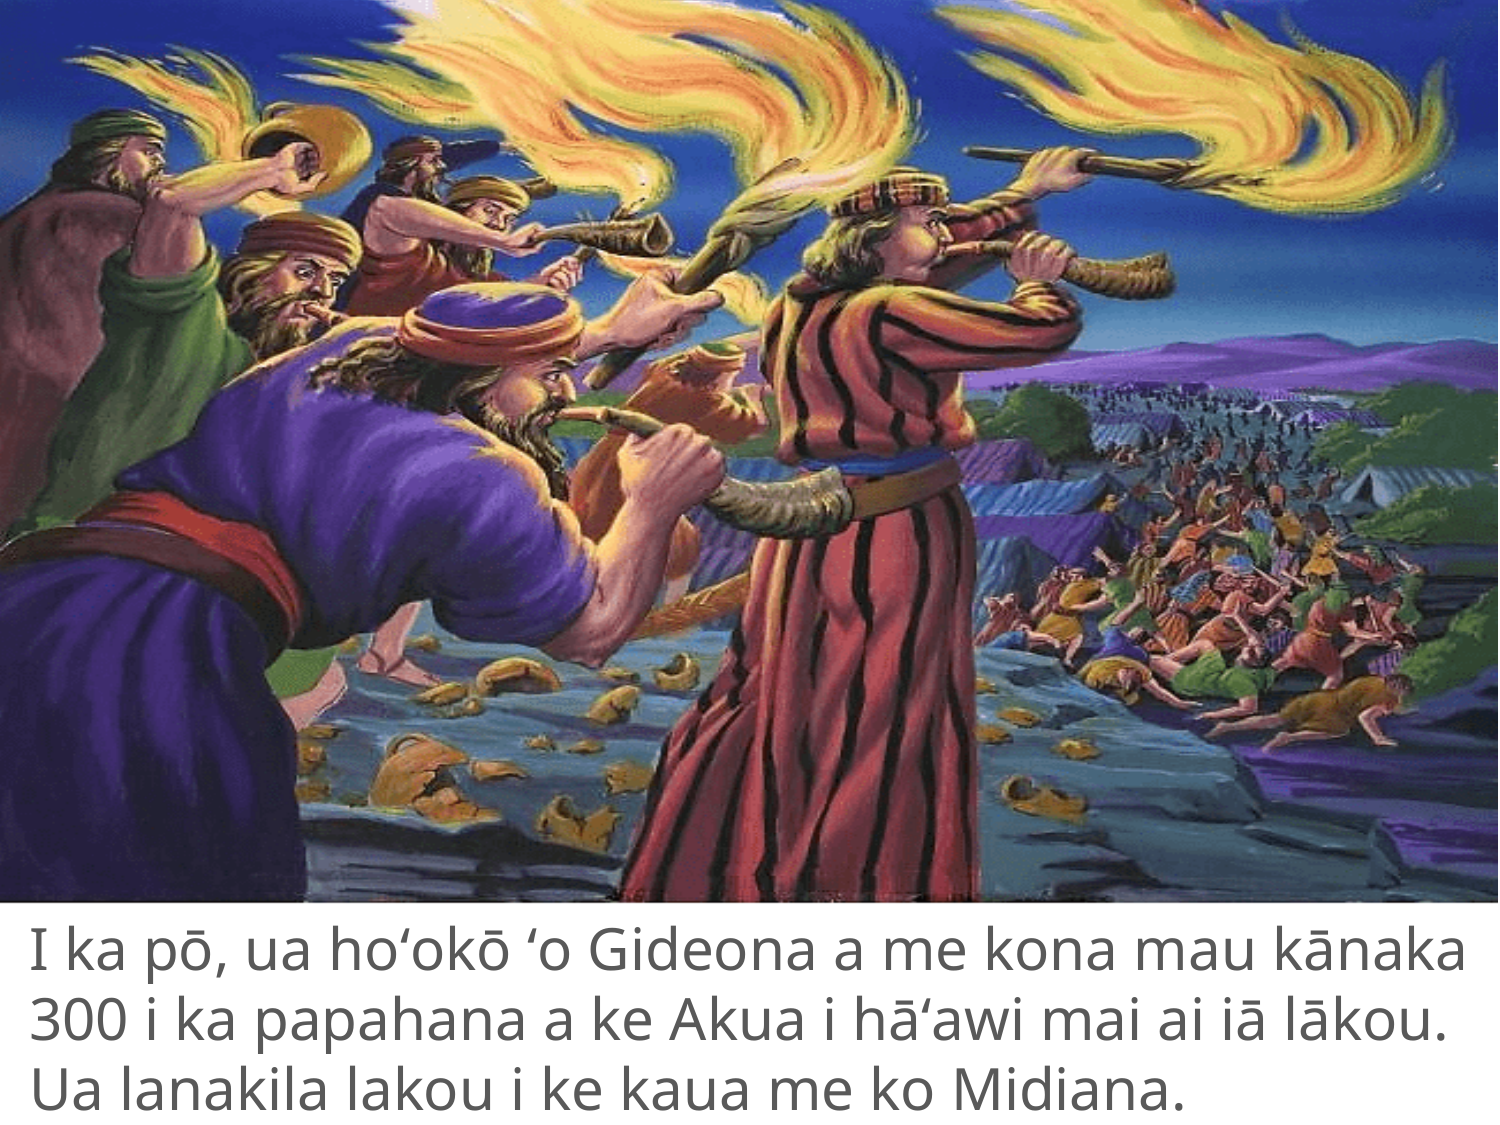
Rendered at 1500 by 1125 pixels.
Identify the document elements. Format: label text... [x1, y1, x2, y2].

text_box I ka pō, ua hoʻokō ʻo Gideona a me kona mau kānaka 300 i ka papahana a ke Akua i hāʻawi mai ai iā lākou. Ua lanakila lakou i ke kaua me ko Midiana. [14, 911, 1500, 1125]
picture [0, 0, 1498, 906]
